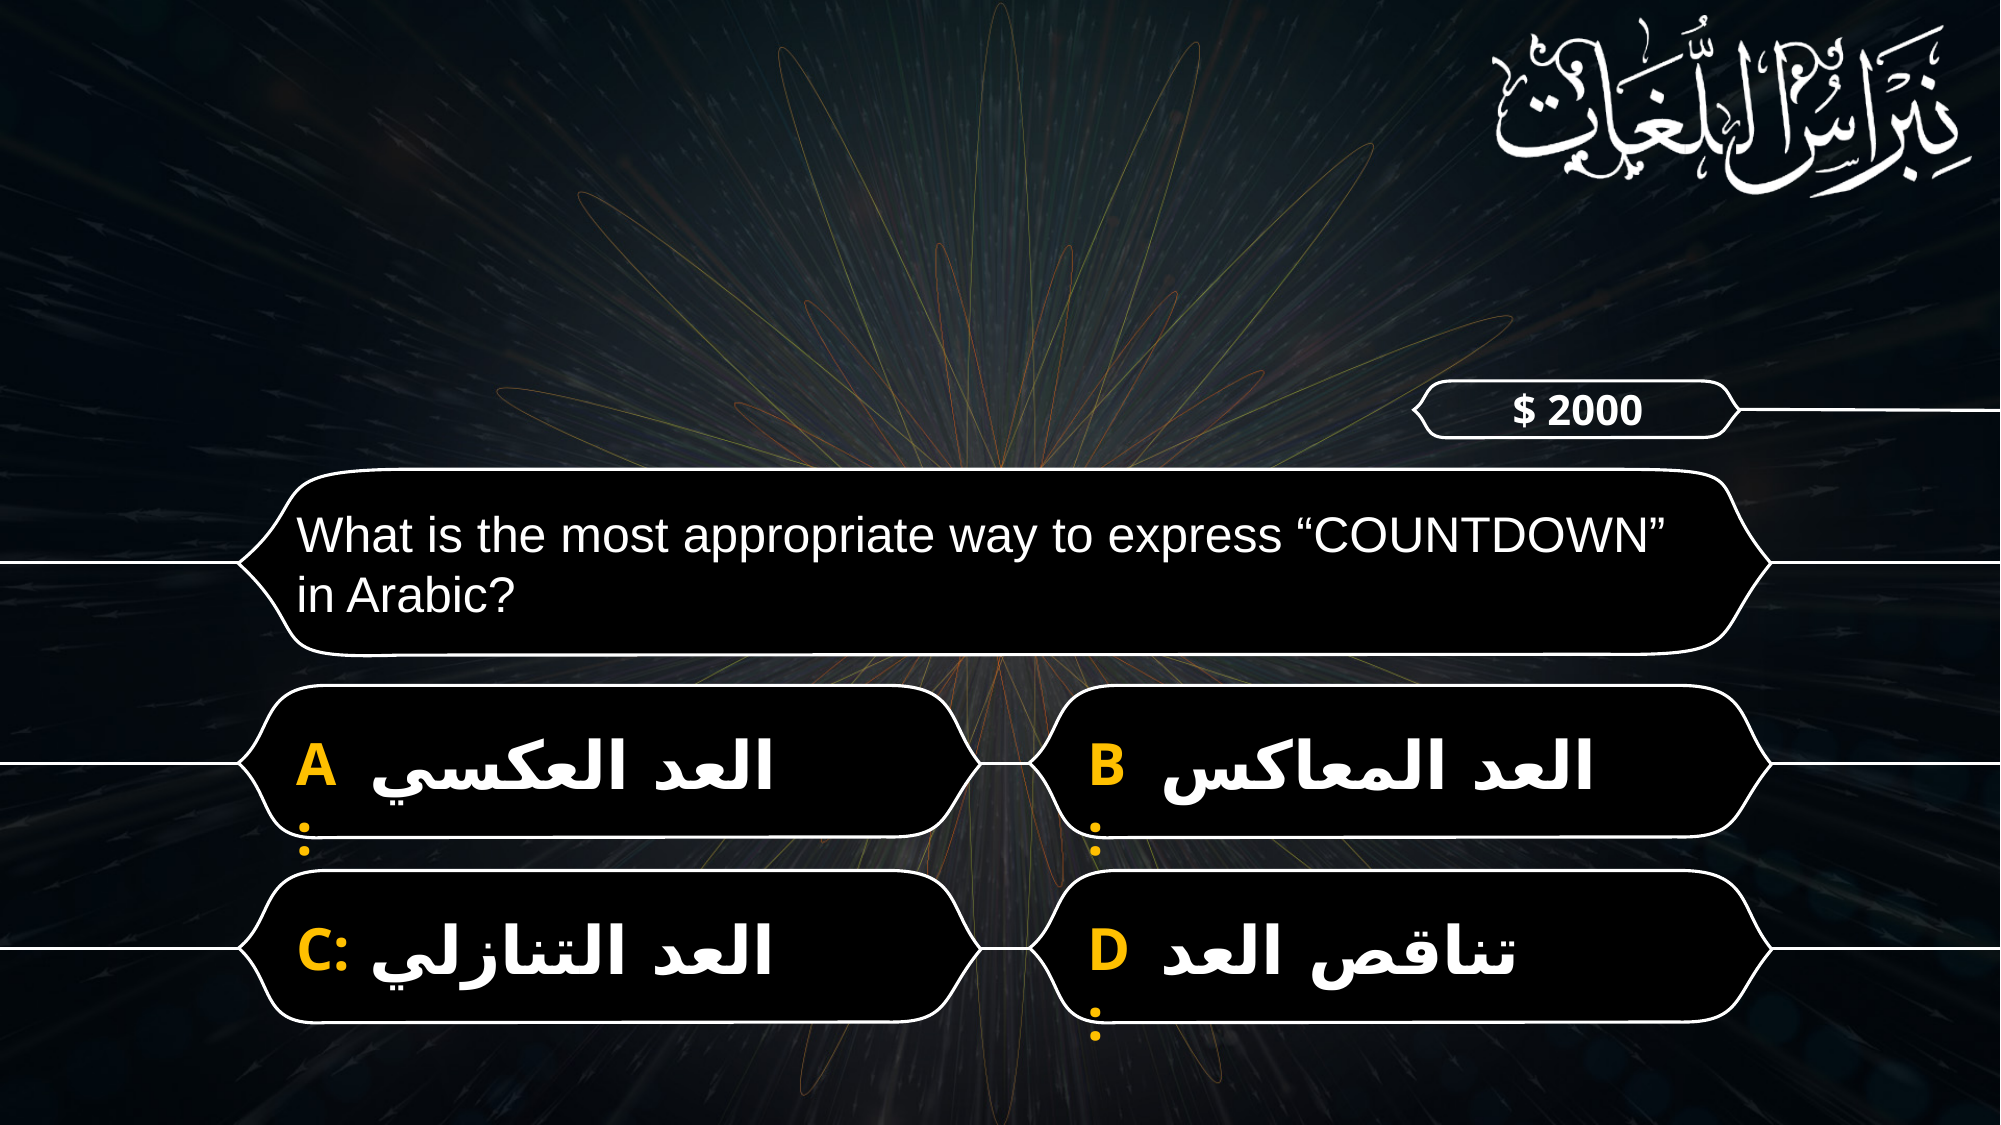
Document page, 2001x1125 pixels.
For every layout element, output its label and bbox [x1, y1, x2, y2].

picture [0, 0, 2000, 469]
text_box [1413, 380, 2000, 438]
text_box [238, 870, 981, 1023]
text_box [0, 469, 2000, 656]
picture [0, 764, 2000, 948]
picture [0, 656, 2000, 763]
picture [0, 949, 2000, 1125]
text_box [238, 685, 981, 838]
text_box [1029, 870, 1772, 1023]
